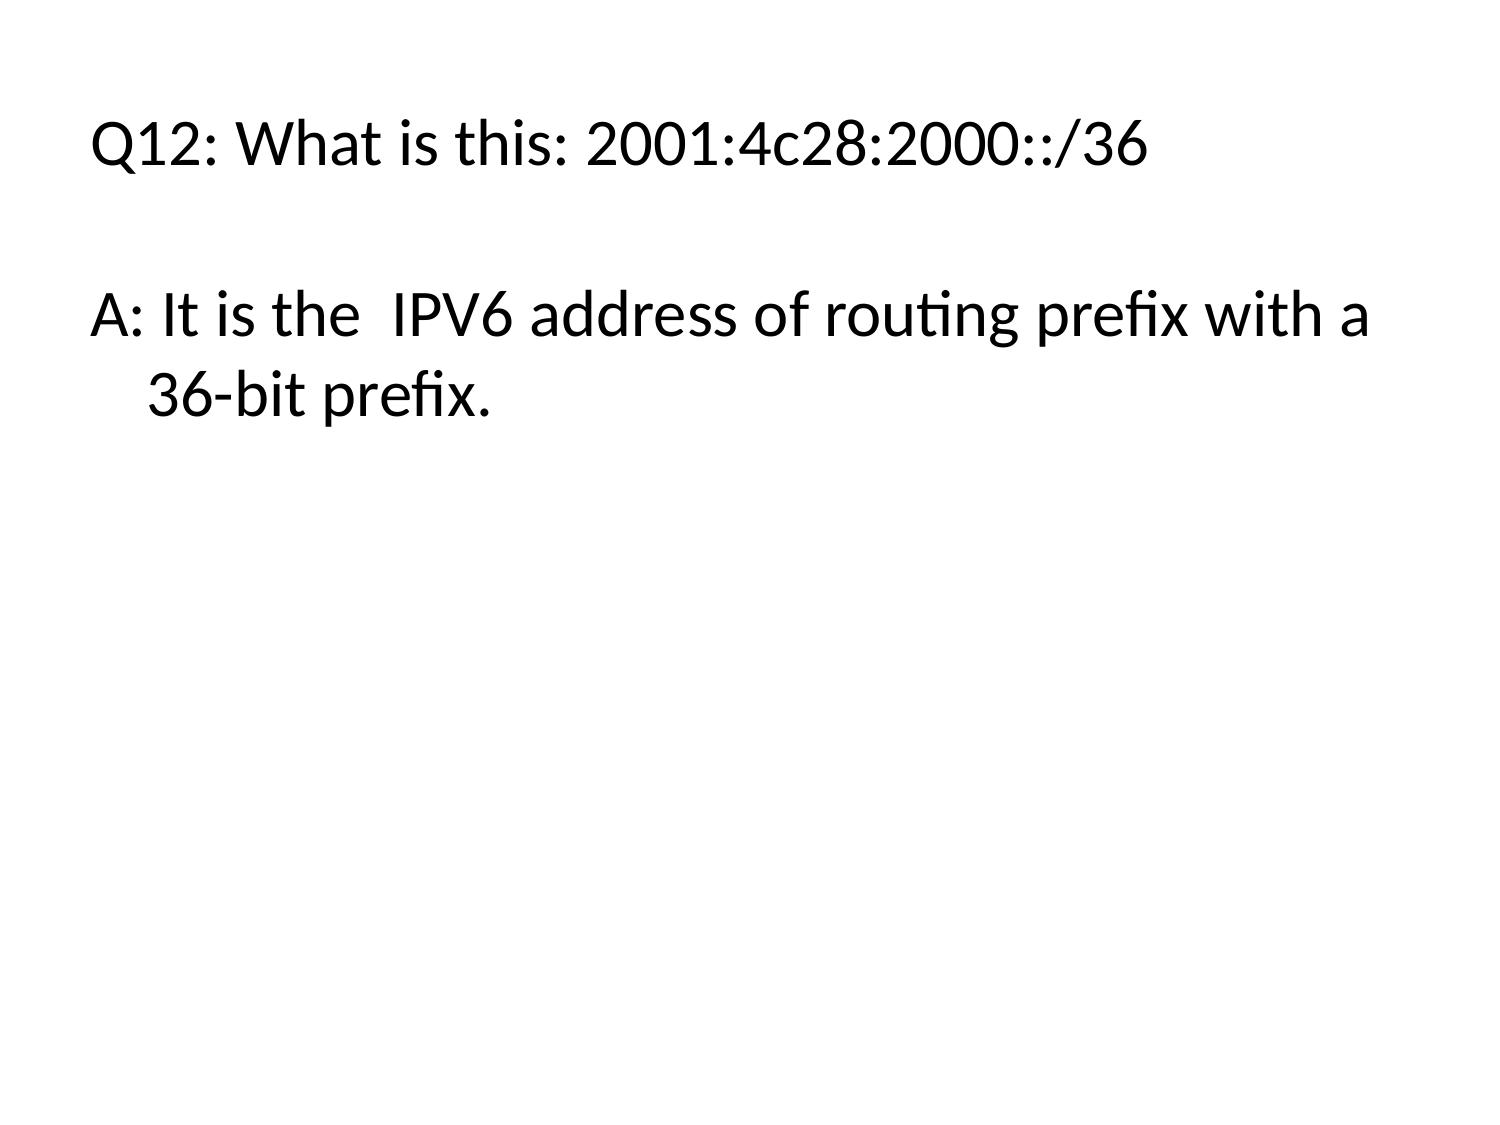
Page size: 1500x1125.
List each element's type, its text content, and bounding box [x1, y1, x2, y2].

title Q12: What is this: 2001:4c28:2000::/36 [75, 45, 1425, 233]
list A: It is the IPV6 address of routing prefix with a 36-bit prefix. [75, 262, 1425, 1005]
